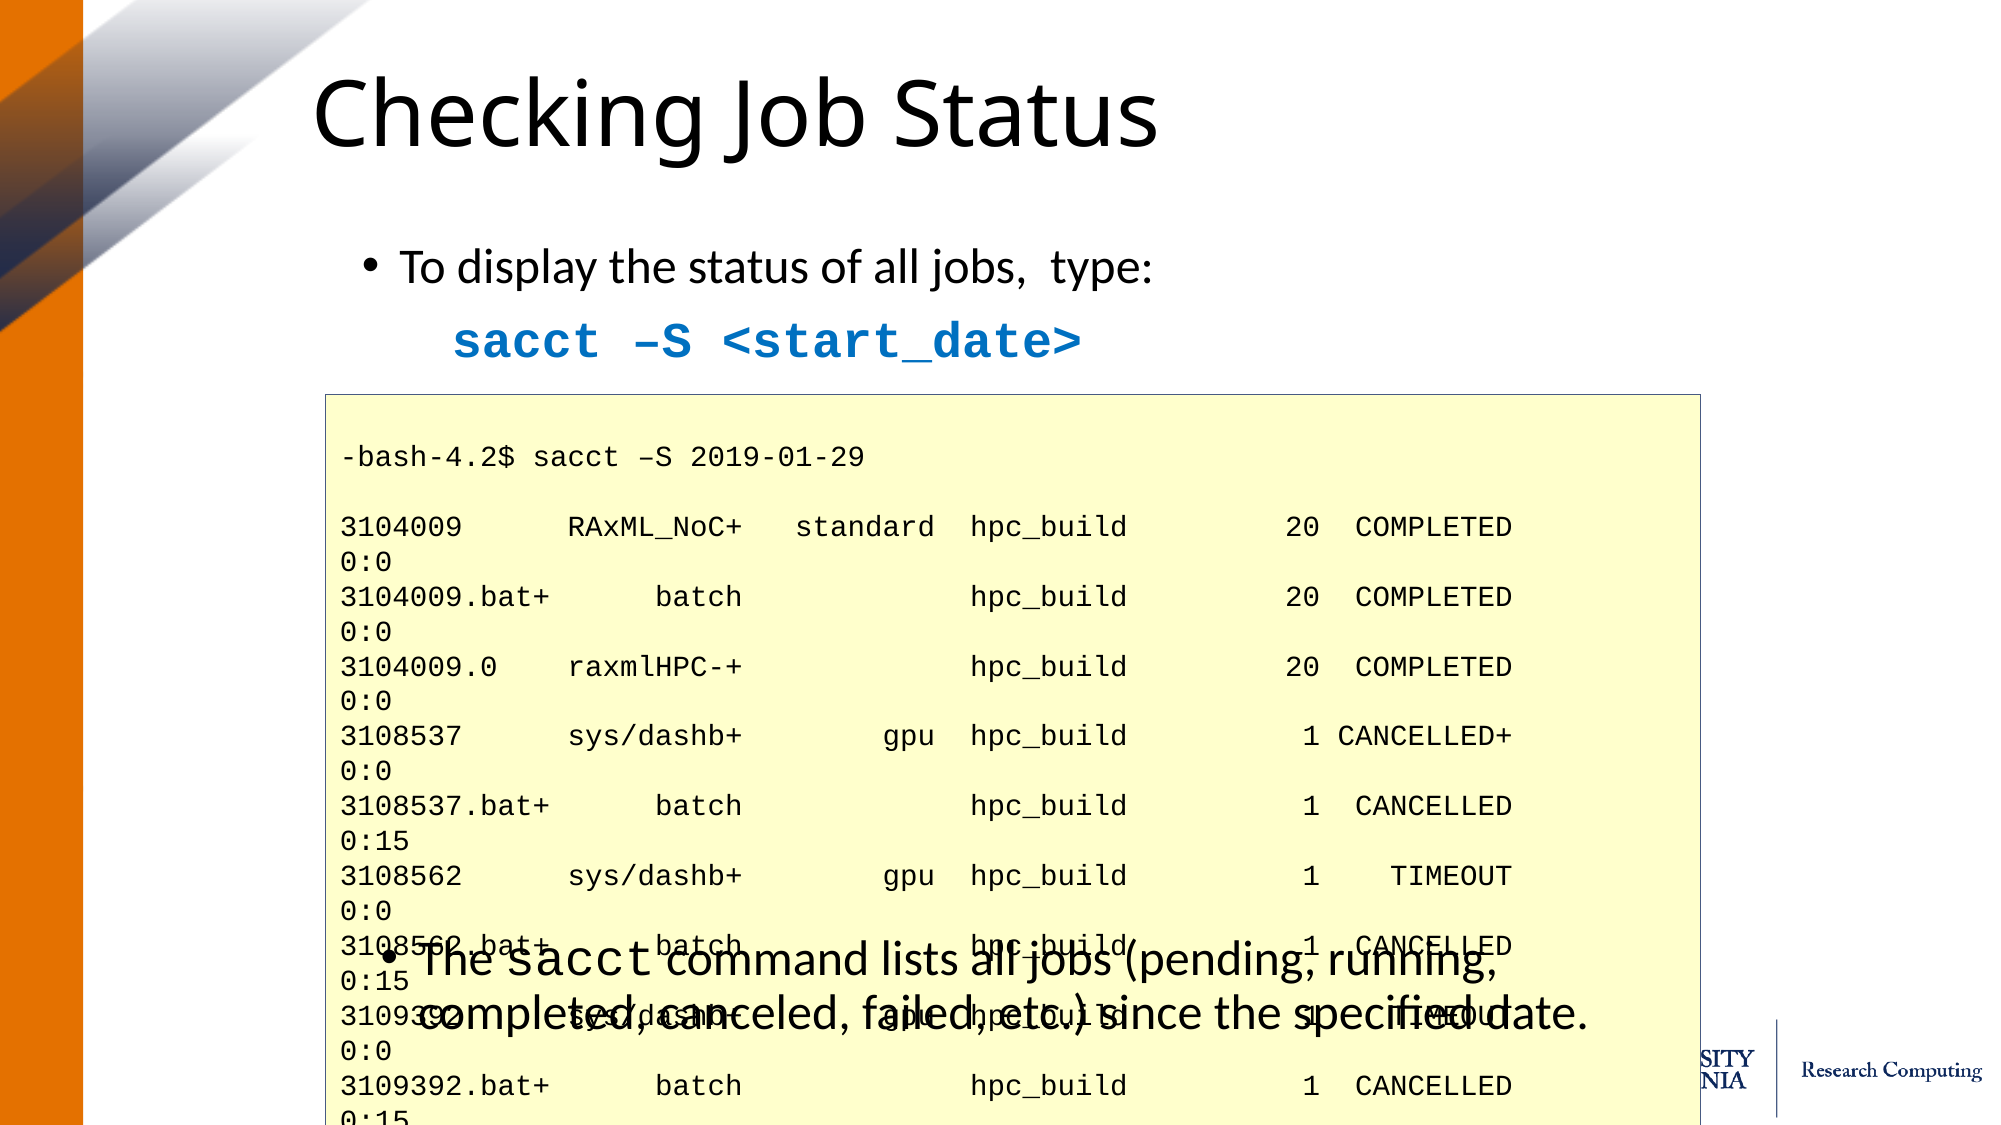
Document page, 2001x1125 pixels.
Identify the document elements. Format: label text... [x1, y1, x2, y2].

text_box -bash-4.2$ sacct –S 2019-01-29 3104009 RAxML_NoC+ standard hpc_build 20 COMPLETED 0:0 3104009.bat+ batch hpc_build 20 COMPLETED 0:0 3104009.0 raxmlHPC-+ hpc_build 20 COMPLETED 0:0 3108537 sys/dashb+ gpu hpc_build 1 CANCELLED+ 0:0 3108537.bat+ batch hpc_build 1 CANCELLED 0:15 3108562 sys/dashb+ gpu hpc_build 1 TIMEOUT 0:0 3108562.bat+ batch hpc_build 1 CANCELLED 0:15 3109392 sys/dashb+ gpu hpc_build 1 TIMEOUT 0:0 3109392.bat+ batch hpc_build 1 CANCELLED 0:15 3112064 srun gpu hpc_build 1 FAILED 1:0 3112064.0 bash hpc_build 1 FAILED 1:0 [325, 394, 1701, 1125]
title Checking Job Status [296, 59, 1873, 278]
text_box The sacct command lists all jobs (pending, running, completed, canceled, failed, etc.) since the specified date. [365, 924, 1660, 1087]
list To display the status of all jobs, type: sacct –S <start_date> [347, 232, 1641, 394]
picture [1701, 1011, 1996, 1124]
picture [0, 0, 378, 338]
